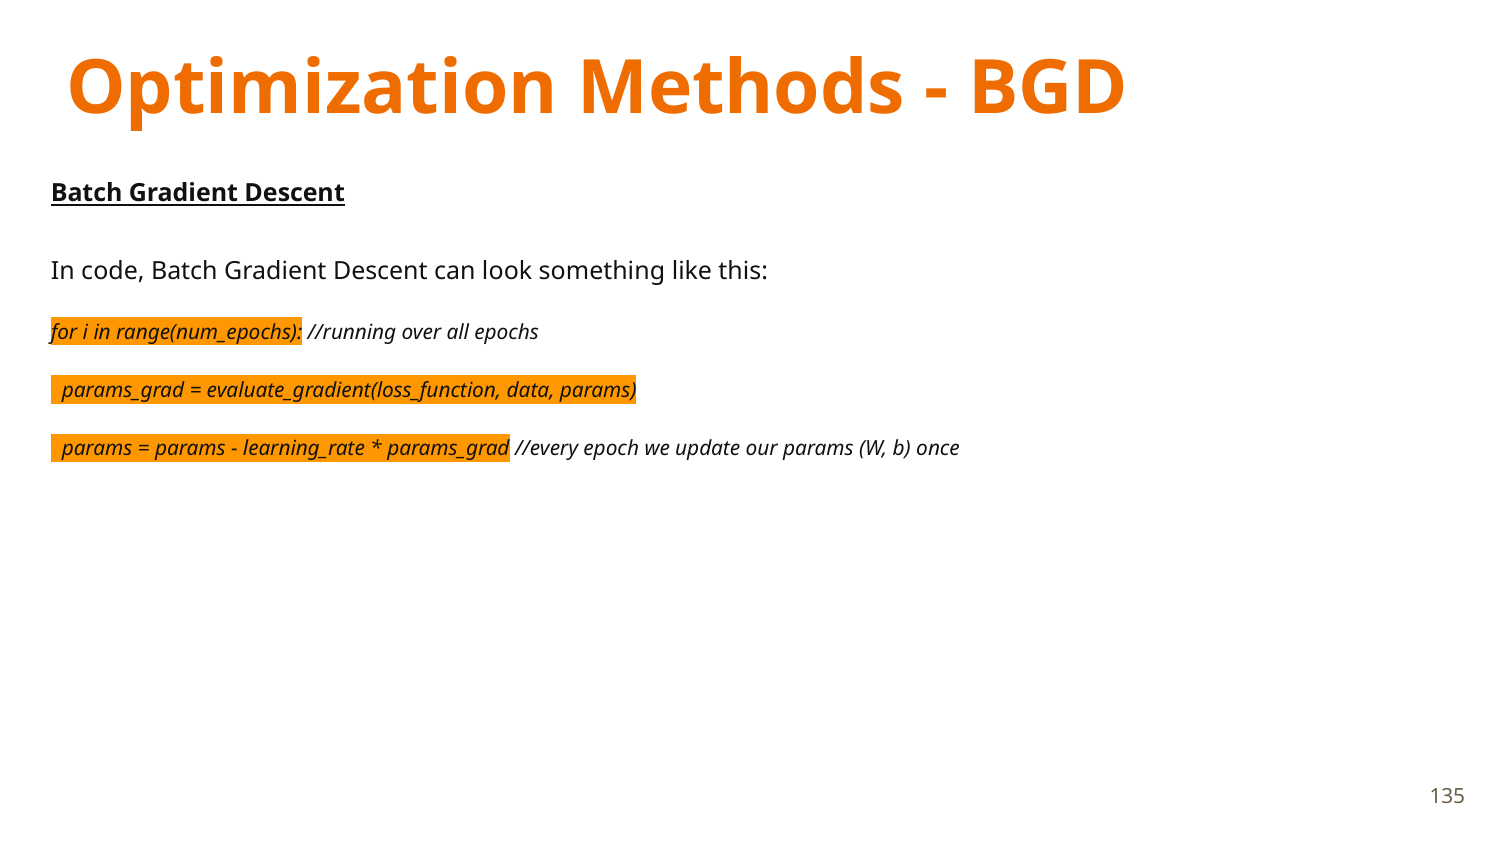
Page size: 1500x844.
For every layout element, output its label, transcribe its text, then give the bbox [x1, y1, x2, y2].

slide_number 135 [1389, 764, 1480, 830]
title Optimization Methods - BGD [51, 23, 1411, 146]
text_box Batch Gradient Descent In code, Batch Gradient Descent can look something like this: for i in range(num_epochs): //running over all epochs params_grad = evaluate_gradient(loss_function, data, params) params = params - learning_rate * params_grad //every epoch we update our params (W, b) once [35, 146, 1426, 521]
